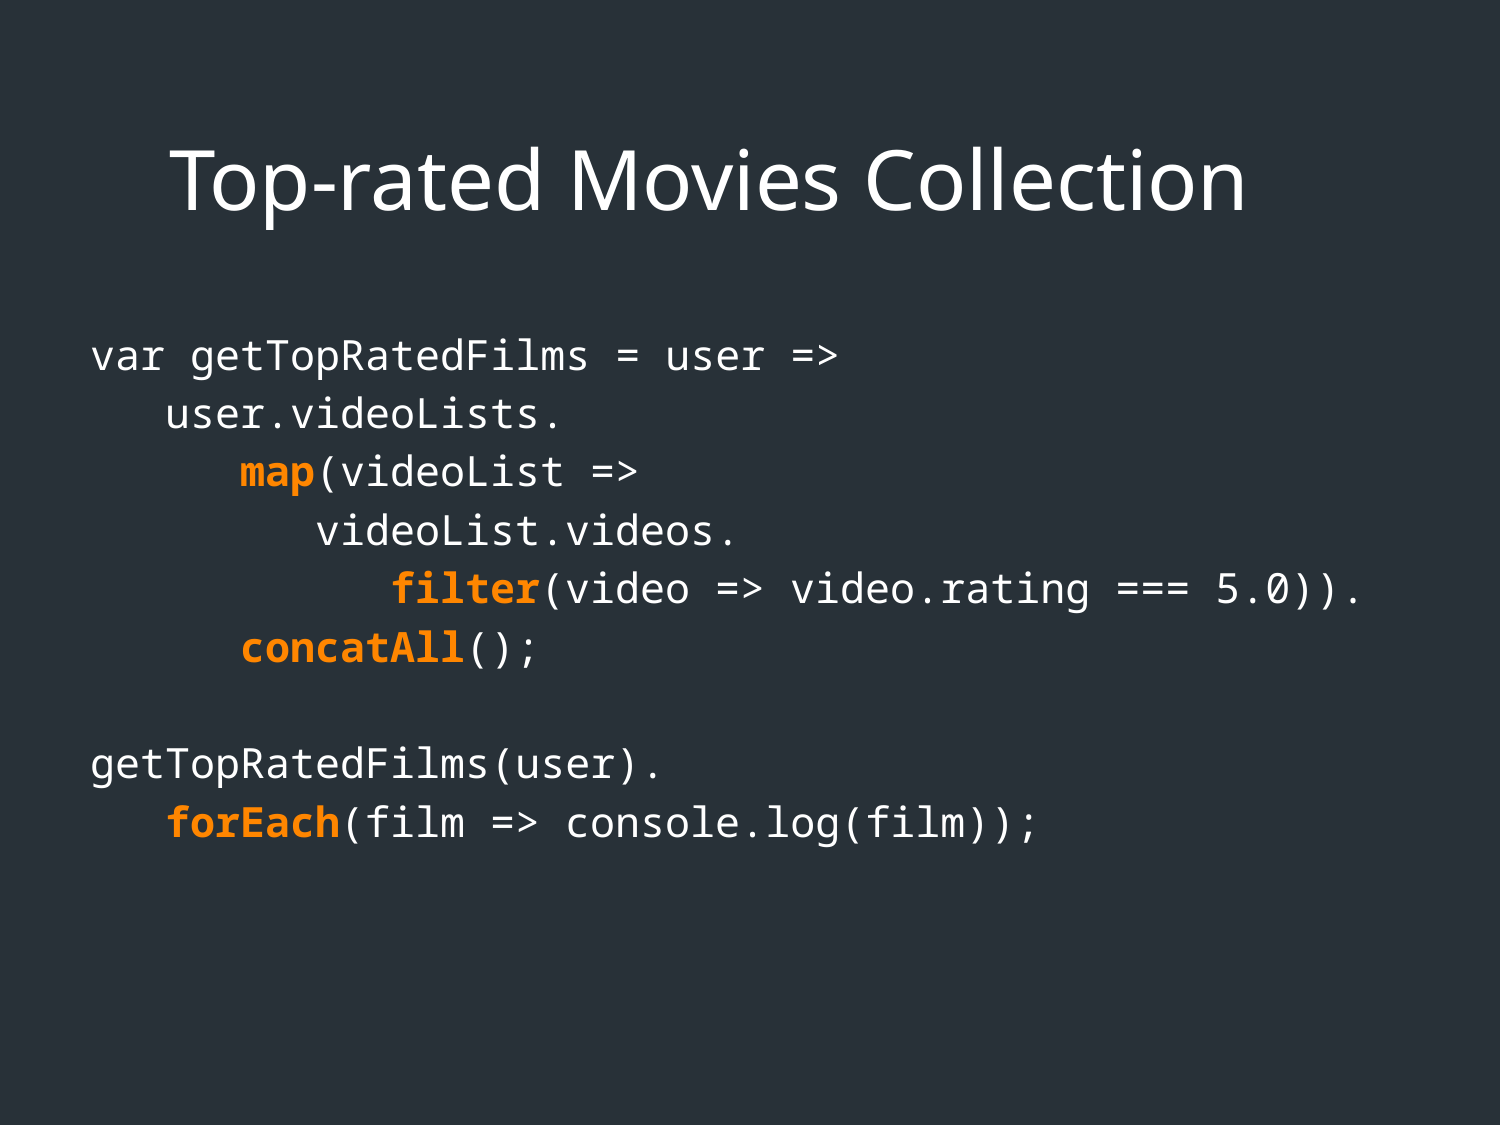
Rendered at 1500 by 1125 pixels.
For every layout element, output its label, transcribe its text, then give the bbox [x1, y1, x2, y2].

list var getTopRatedFilms = user => user.videoLists. map(videoList => videoList.videos. filter(video => video.rating === 5.0)). concatAll(); getTopRatedFilms(user). forEach(film => console.log(film)); [75, 262, 1500, 1005]
title Top-rated Movies Collection [154, 45, 1355, 236]
